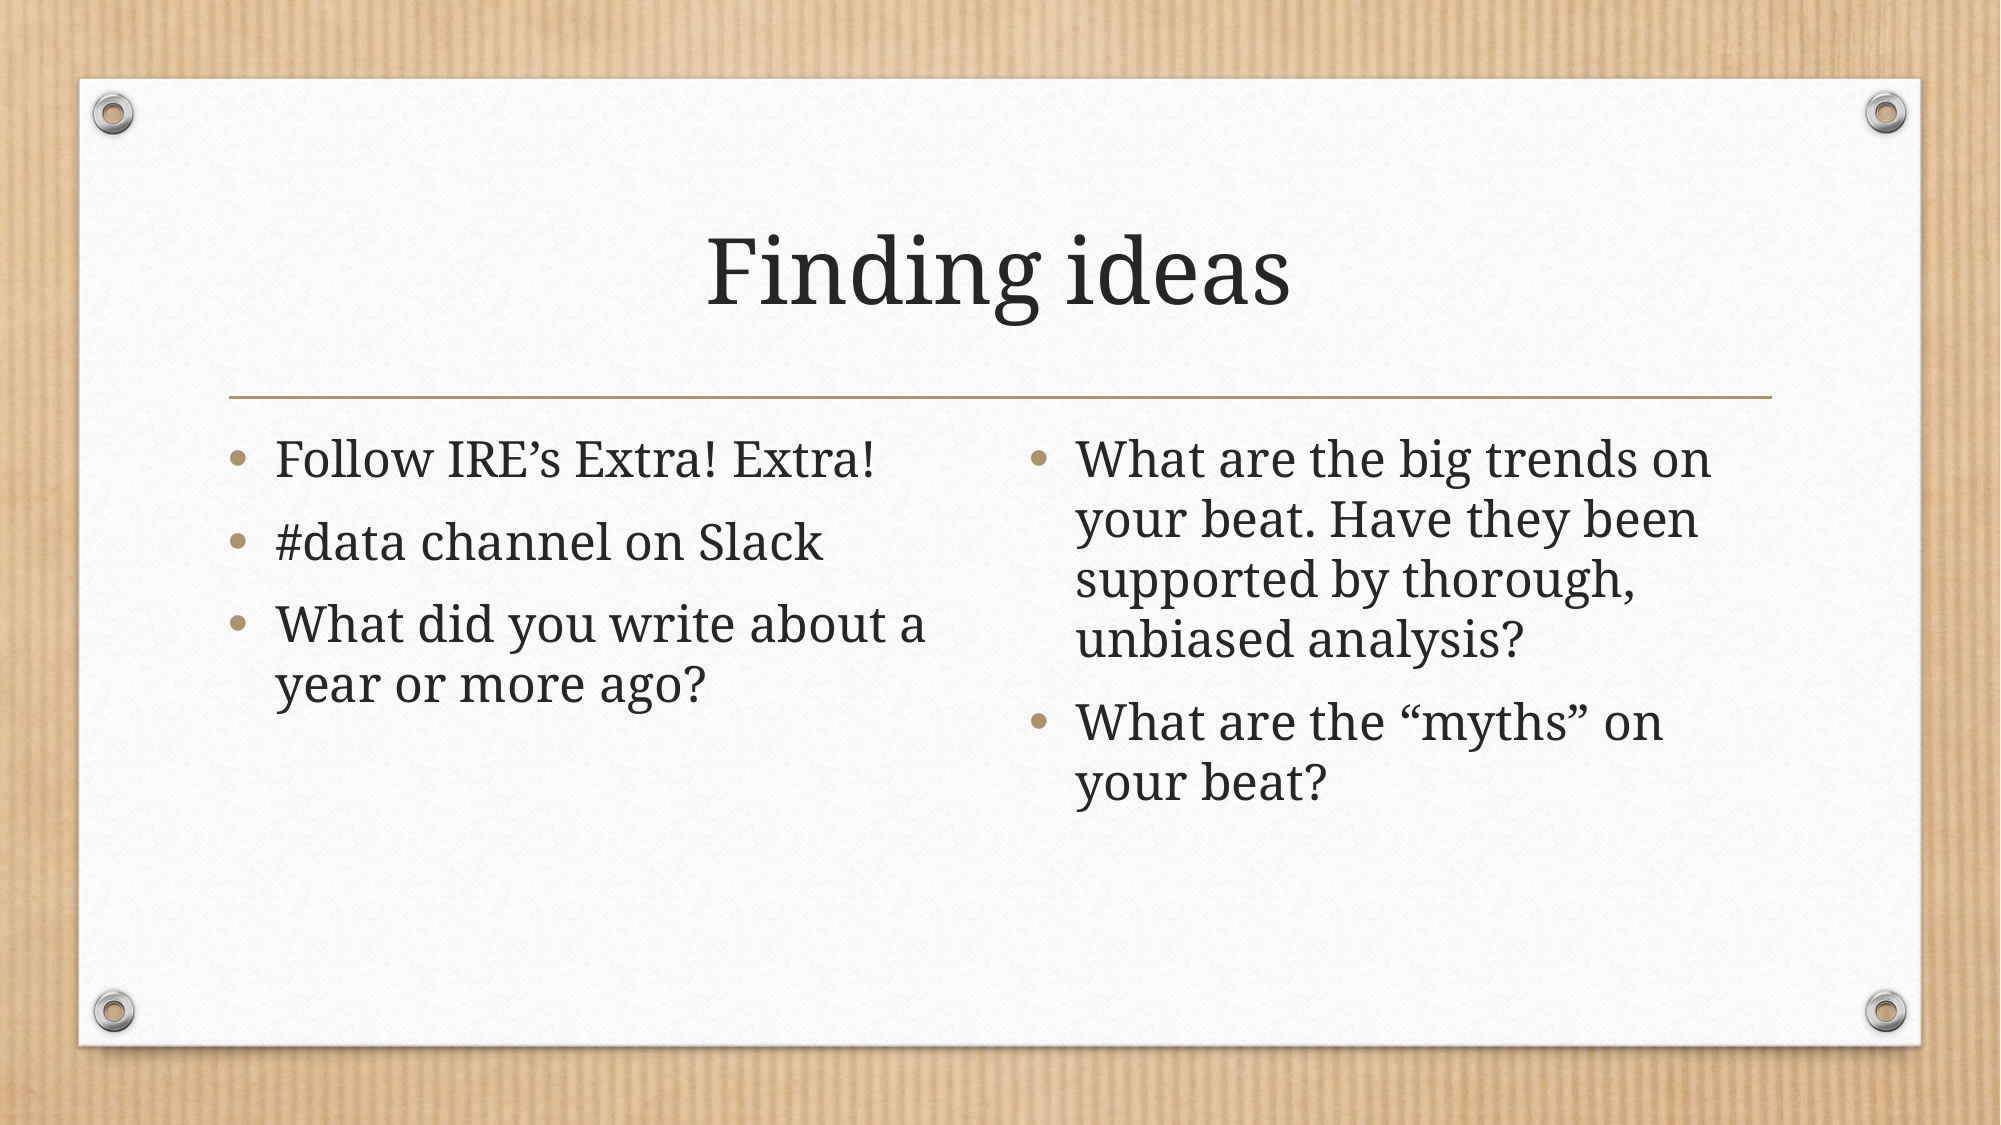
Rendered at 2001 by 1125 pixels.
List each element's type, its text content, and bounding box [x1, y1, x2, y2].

picture [0, 0, 2001, 1125]
title Finding ideas [212, 161, 1788, 375]
list Follow IRE’s Extra! Extra! #data channel on Slack What did you write about a year or more ago? [213, 420, 987, 963]
list What are the big trends on your beat. Have they been supported by thorough, unbiased analysis? What are the “myths” on your beat? [1013, 420, 1788, 963]
